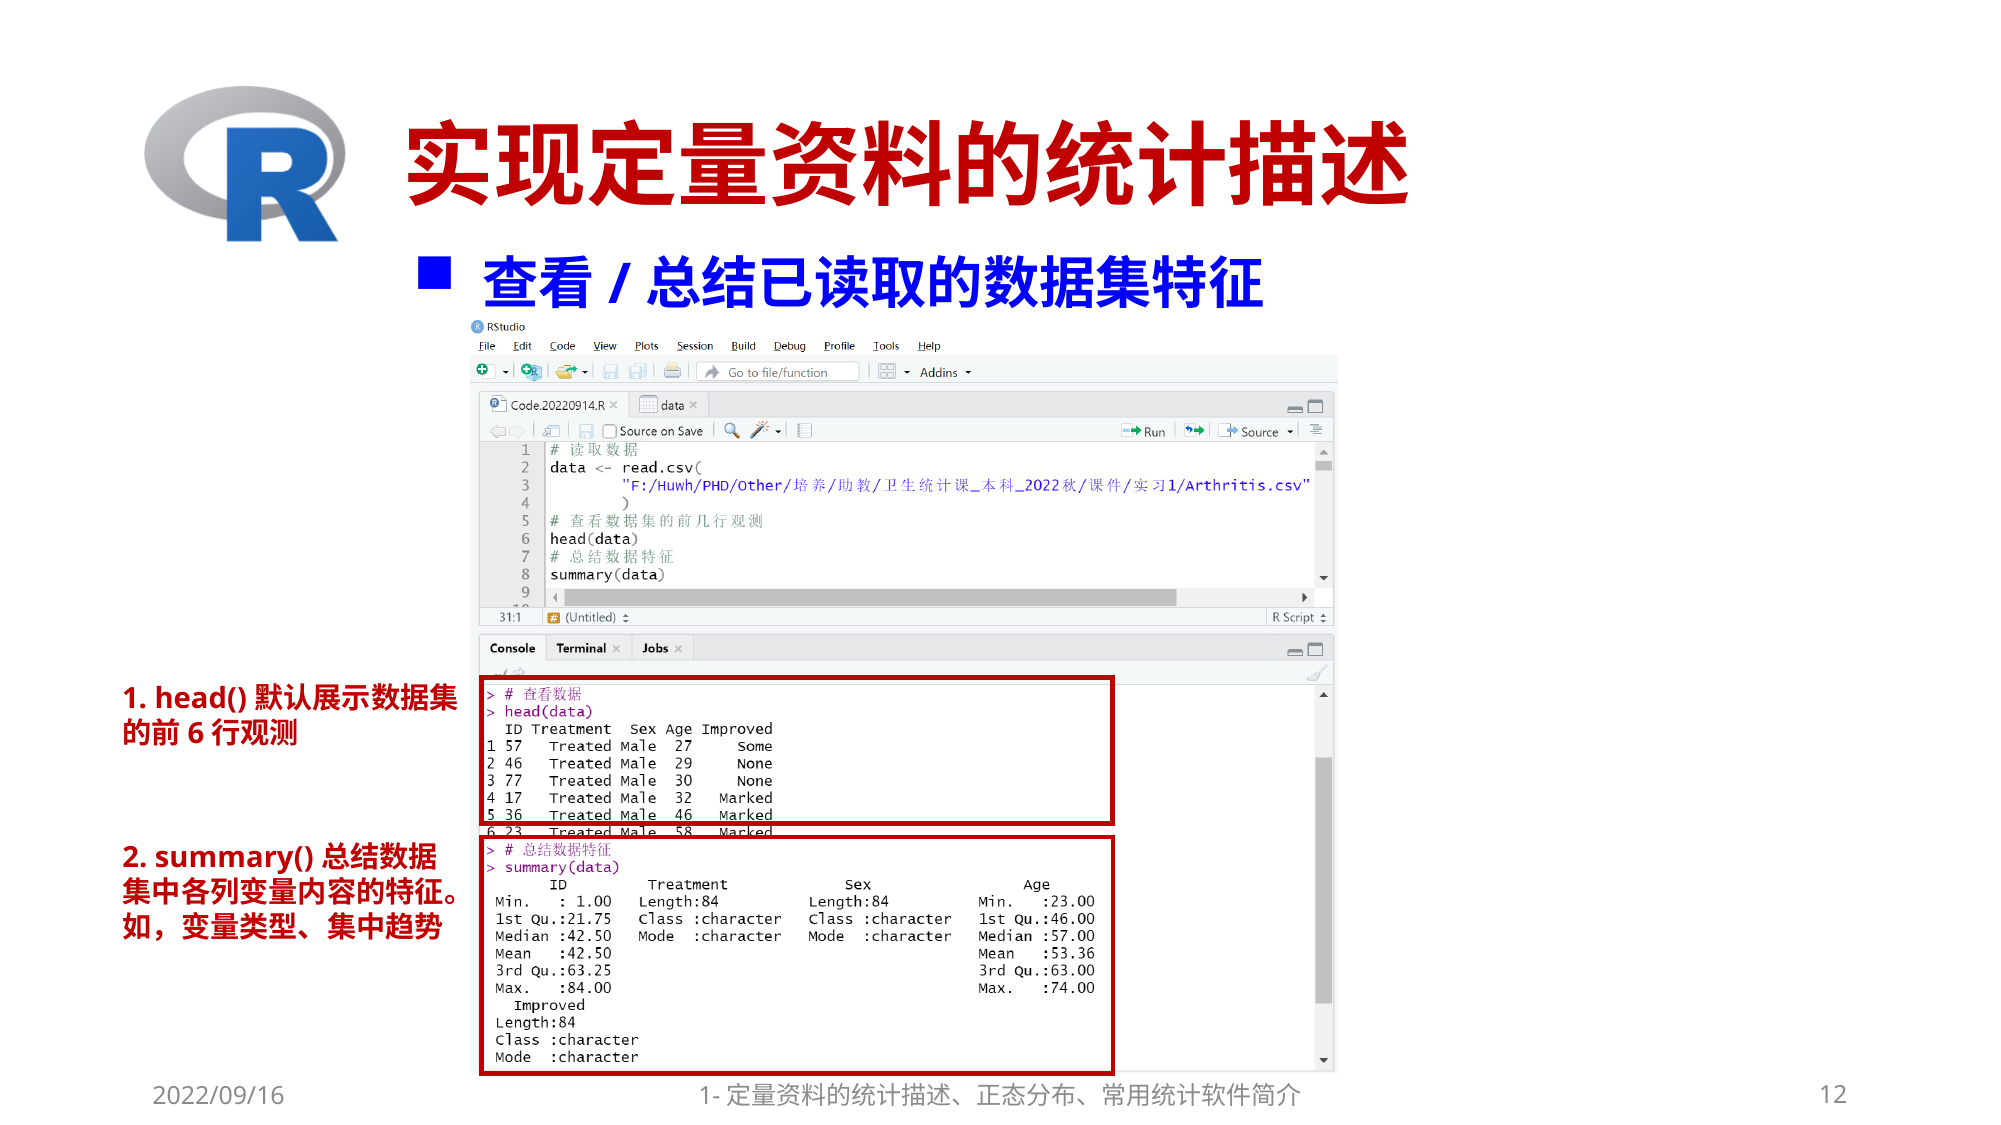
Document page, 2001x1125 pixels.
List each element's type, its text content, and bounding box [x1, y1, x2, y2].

picture [137, 76, 367, 262]
picture [470, 317, 1338, 1074]
footer 1-定量资料的统计描述、正态分布、常用统计软件简介 [644, 1065, 1356, 1125]
slide_number 12 [1412, 1065, 1863, 1125]
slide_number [137, 1065, 588, 1125]
text_box 查看/总结已读取的数据集特征 [398, 205, 1788, 327]
text_box 1. head()默认展示数据集的前6行观测 [107, 671, 470, 757]
title 实现定量资料的统计描述 [137, 59, 1863, 278]
text_box 2. summary()总结数据集中各列变量内容的特征。如，变量类型、集中趋势 [107, 831, 470, 951]
